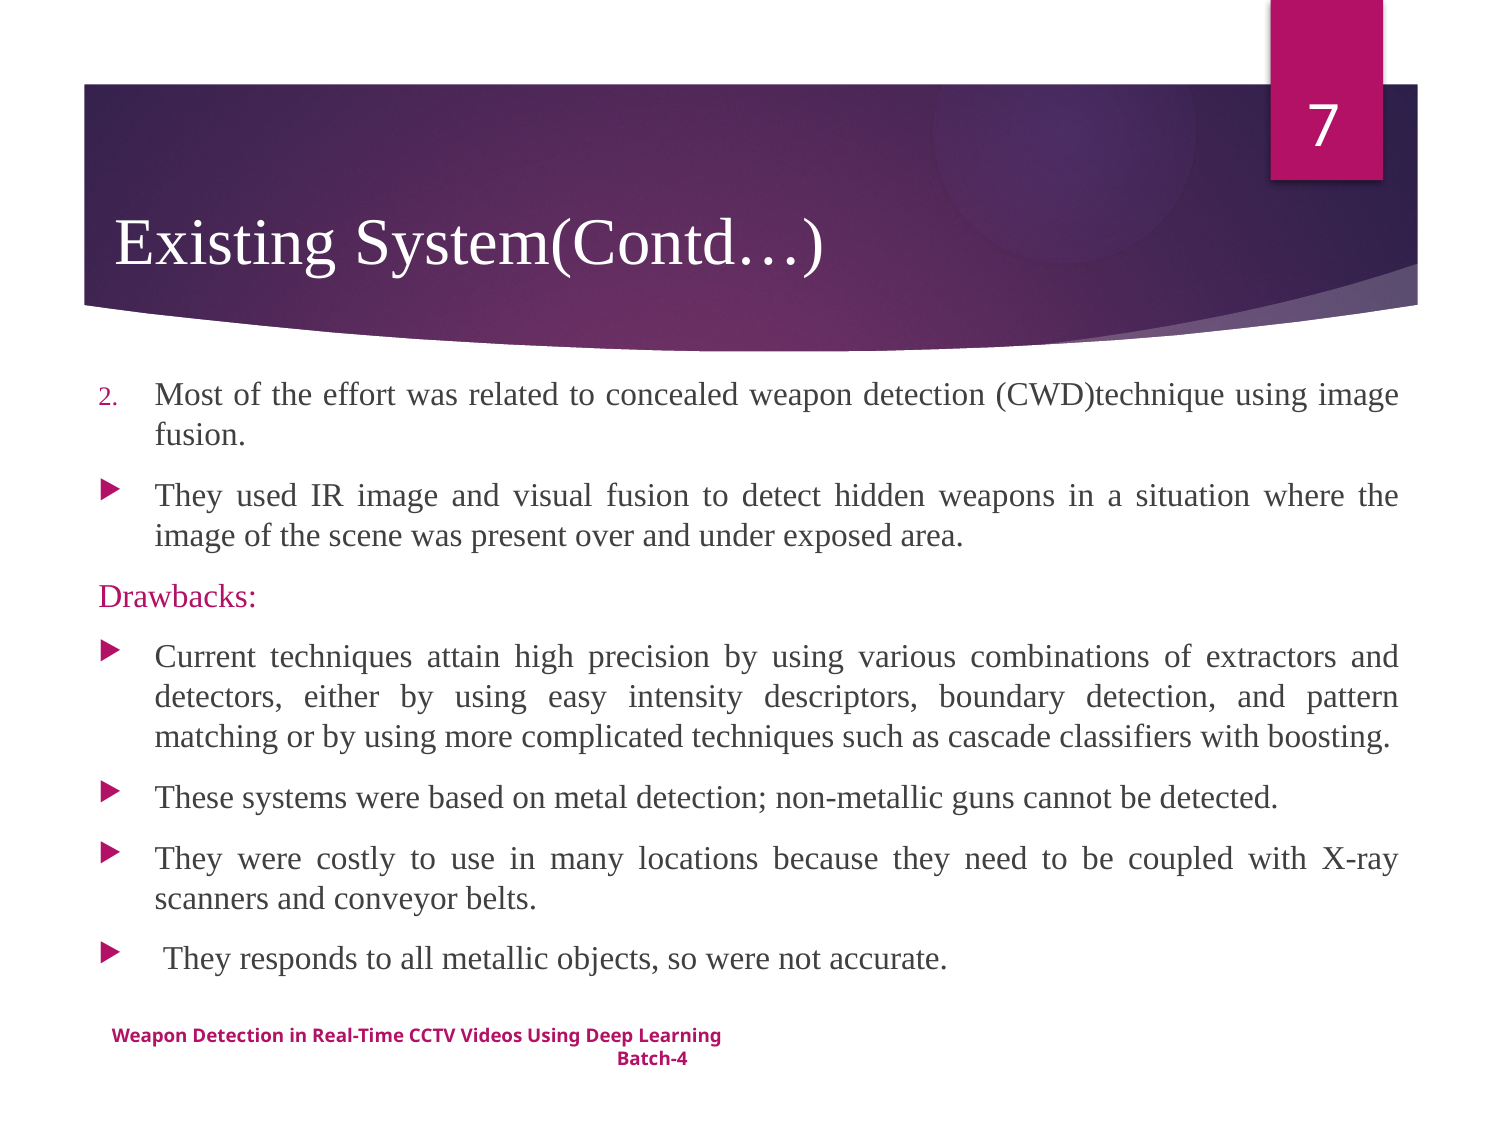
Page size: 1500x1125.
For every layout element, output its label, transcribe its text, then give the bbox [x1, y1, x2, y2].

slide_number 7 [1259, 48, 1390, 175]
title Existing System(Contd…) [100, 156, 1158, 319]
footer Weapon Detection in Real-Time CCTV Videos Using Deep Learning Batch-4 [96, 1044, 1463, 1077]
list Most of the effort was related to concealed weapon detection (CWD)technique using image fusion. They used IR image and visual fusion to detect hidden weapons in a situation where the image of the scene was present over and under exposed area. Drawbacks: Current techniques attain high precision by using various combinations of extractors and detectors, either by using easy intensity descriptors, boundary detection, and pattern matching or by using more complicated techniques such as cascade classifiers with boosting. These systems were based on metal detection; non-metallic guns cannot be detected. They were costly to use in many locations because they need to be coupled with X-ray scanners and conveyor belts. They responds to all metallic objects, so were not accurate. [83, 364, 1417, 888]
